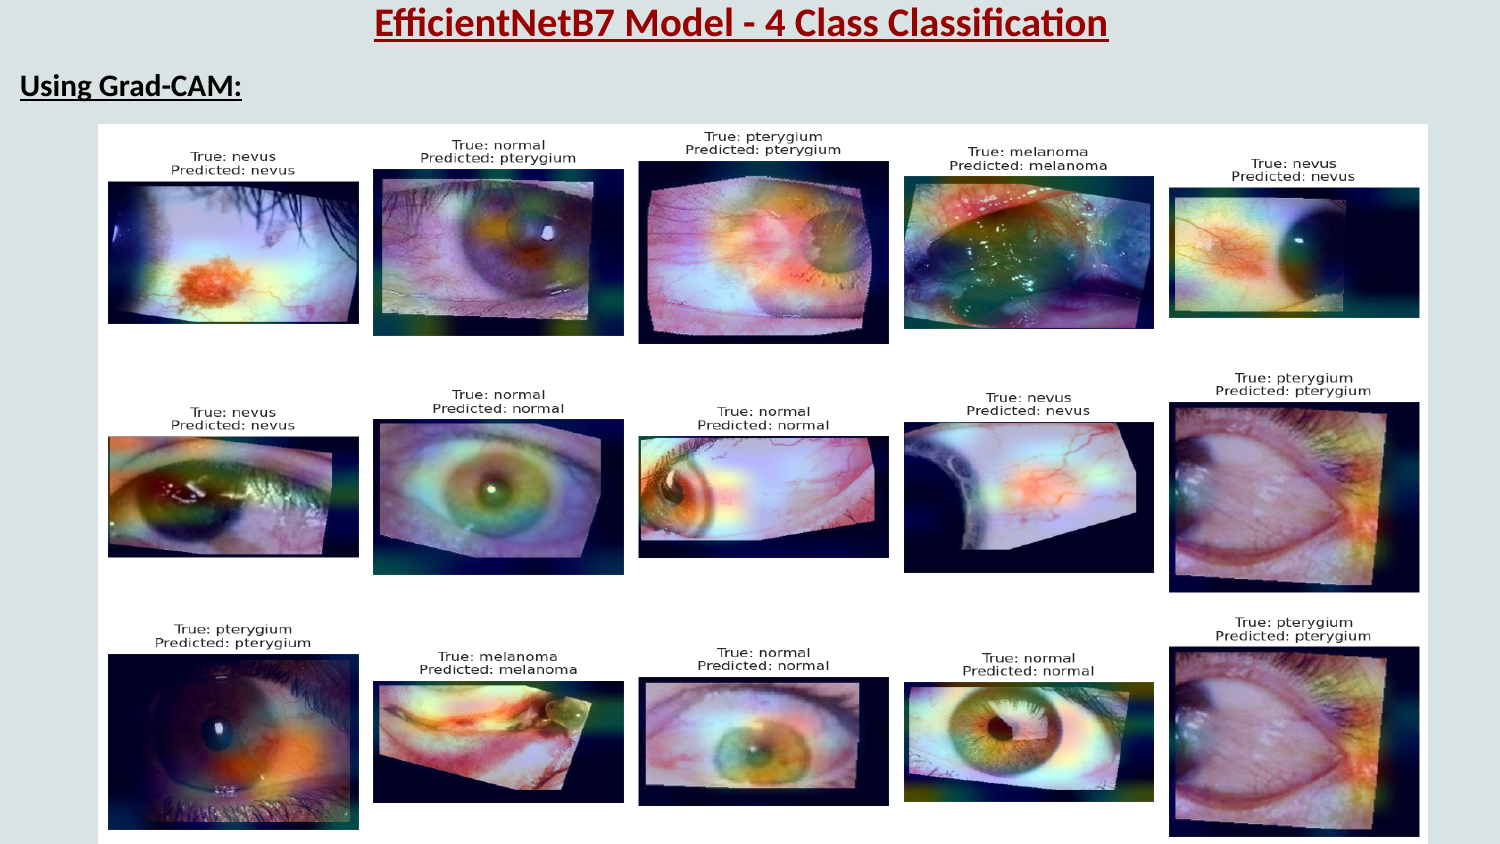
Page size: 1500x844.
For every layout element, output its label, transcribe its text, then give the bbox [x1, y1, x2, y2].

title EfficientNetB7 Model - 4 Class Classification [0, 5, 1484, 51]
text_box Using Grad-CAM: [4, 50, 1420, 796]
picture [98, 123, 1428, 844]
